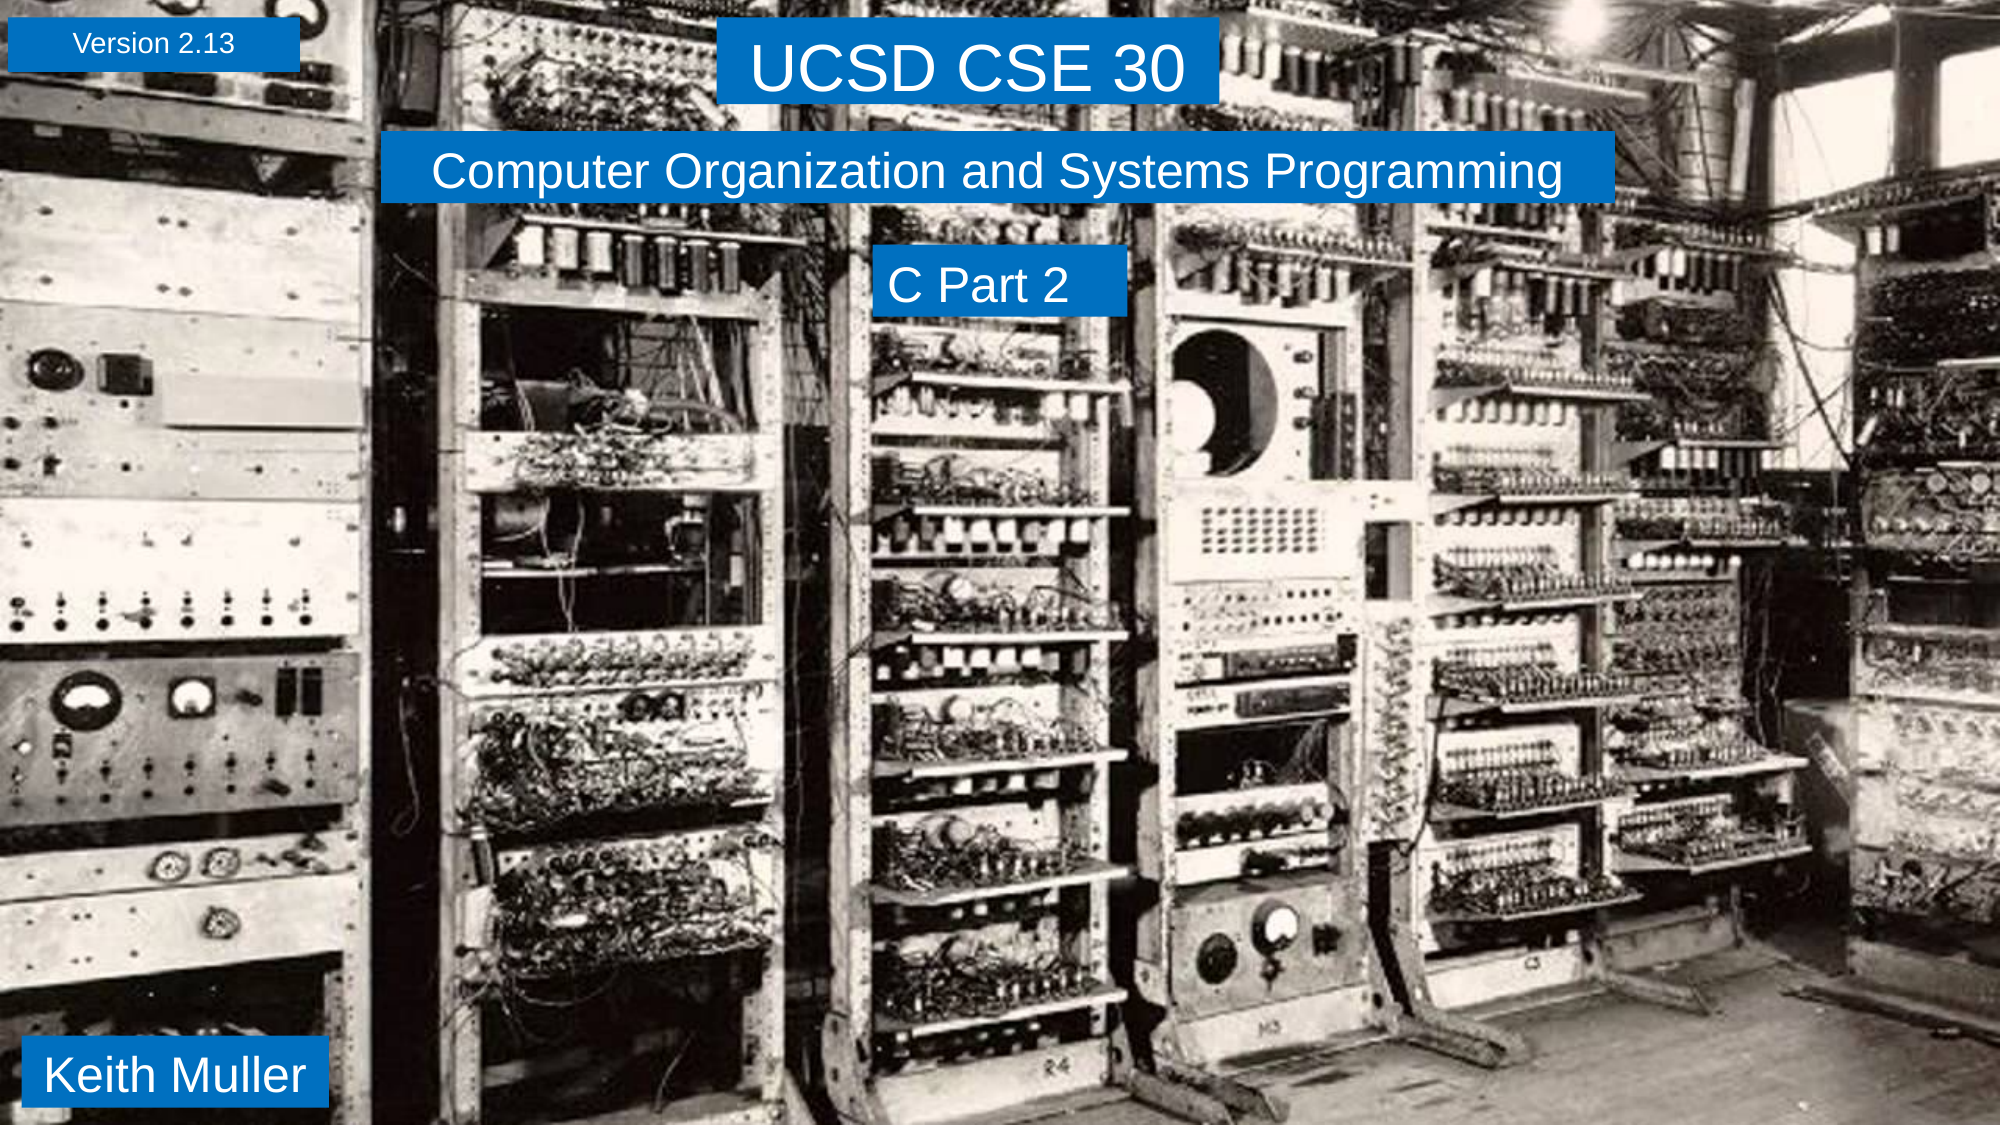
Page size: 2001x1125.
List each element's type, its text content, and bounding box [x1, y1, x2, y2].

picture [0, 0, 2000, 1125]
text_box C Part 2 [872, 244, 1128, 317]
text_box Version 2.13 [7, 17, 300, 72]
text_box Computer Organization and Systems Programming [381, 131, 1615, 204]
text_box Keith Muller [21, 1035, 329, 1108]
text_box UCSD CSE 30 [716, 17, 1220, 105]
